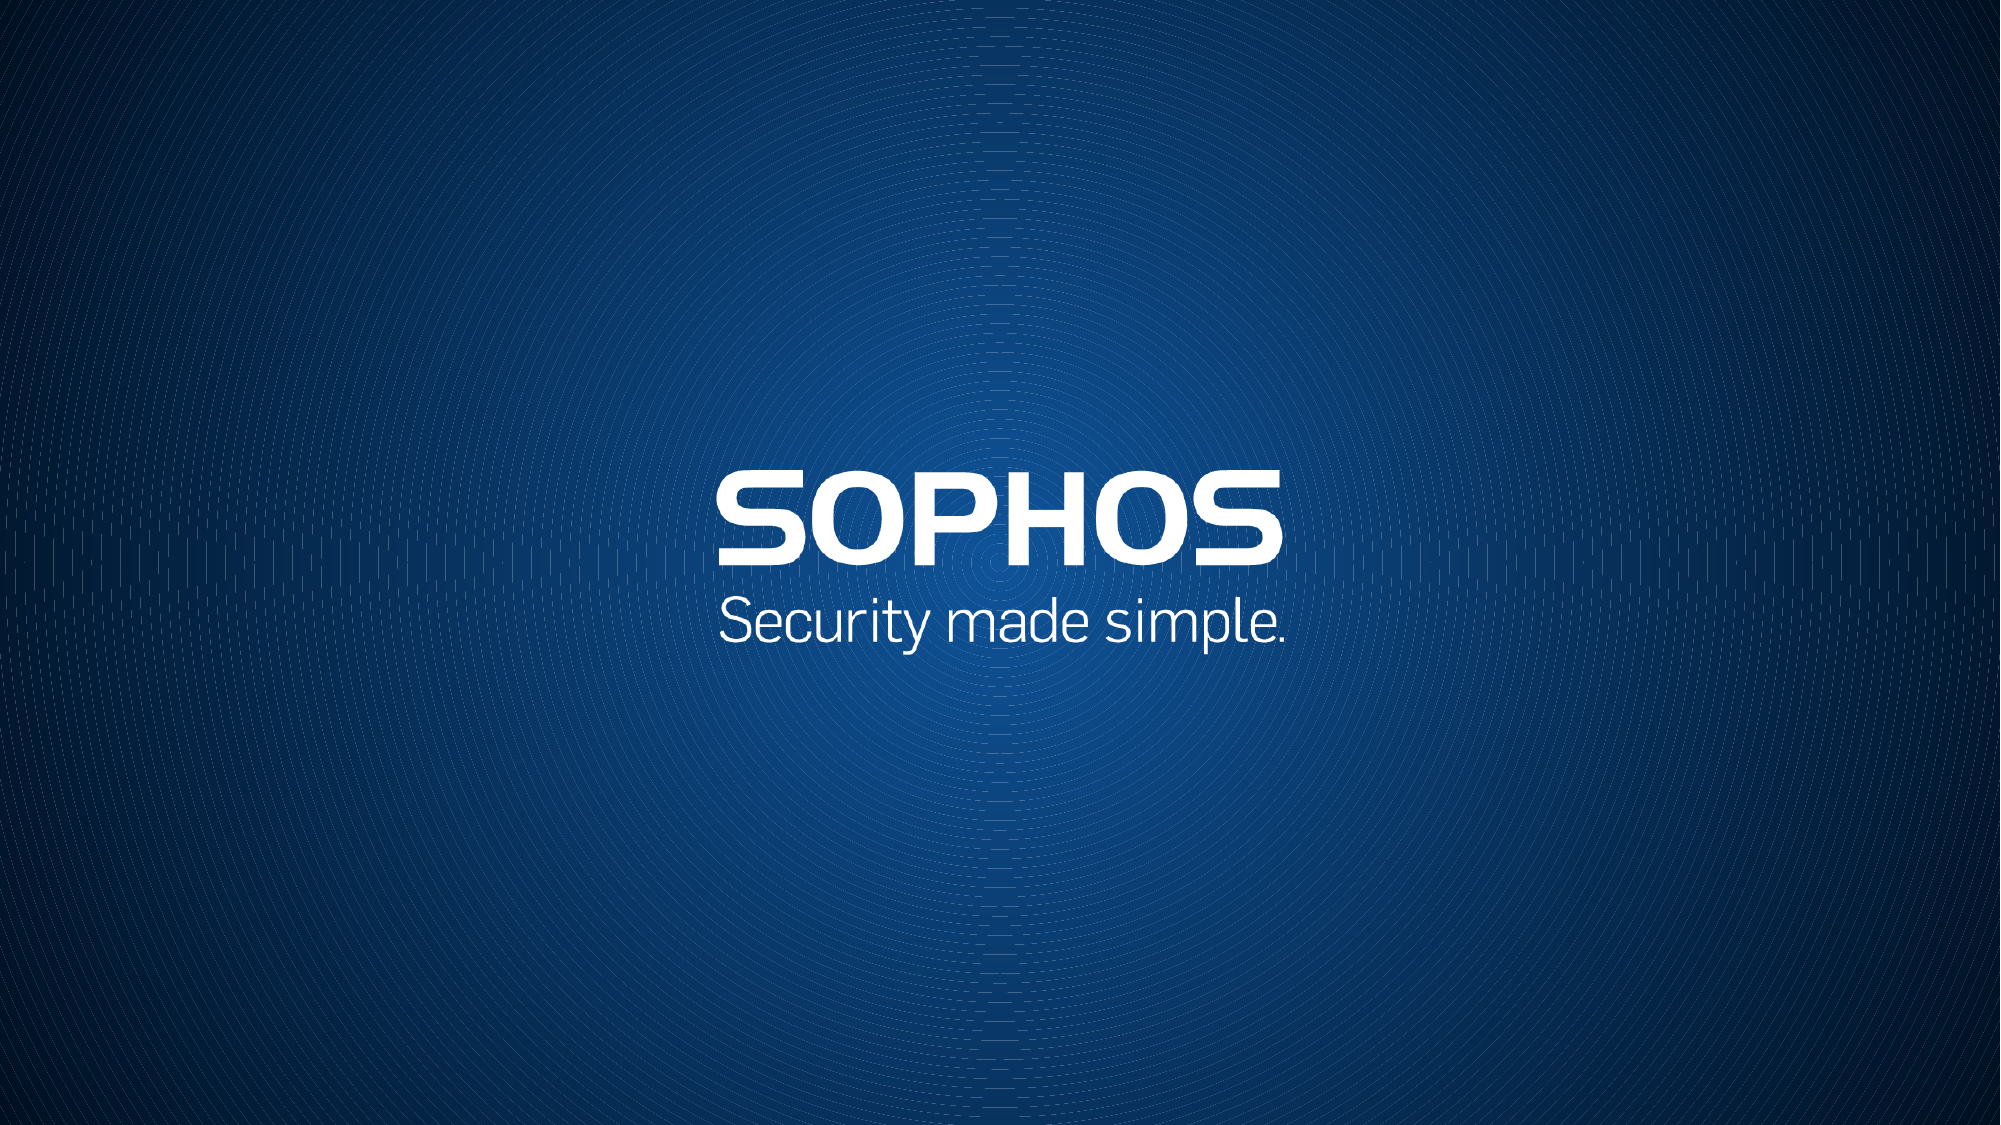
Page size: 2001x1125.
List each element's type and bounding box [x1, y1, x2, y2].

picture [716, 470, 1284, 655]
